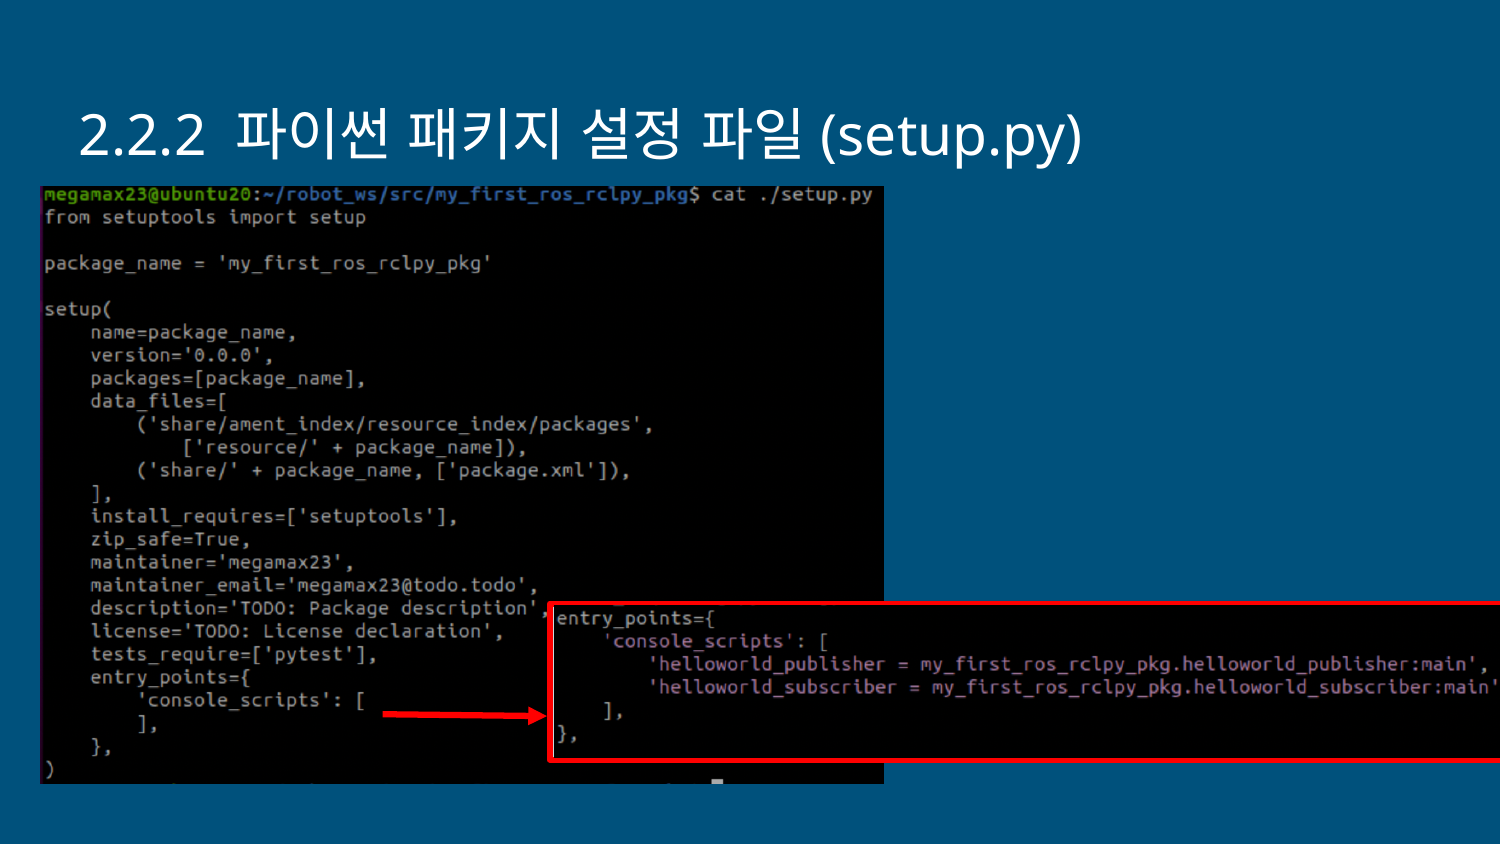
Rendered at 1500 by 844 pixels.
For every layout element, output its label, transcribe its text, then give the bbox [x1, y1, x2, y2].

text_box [382, 713, 548, 717]
title 2.2.2 파이썬 패키지 설정 파일(setup.py) [63, 75, 1437, 188]
picture [41, 187, 1500, 783]
